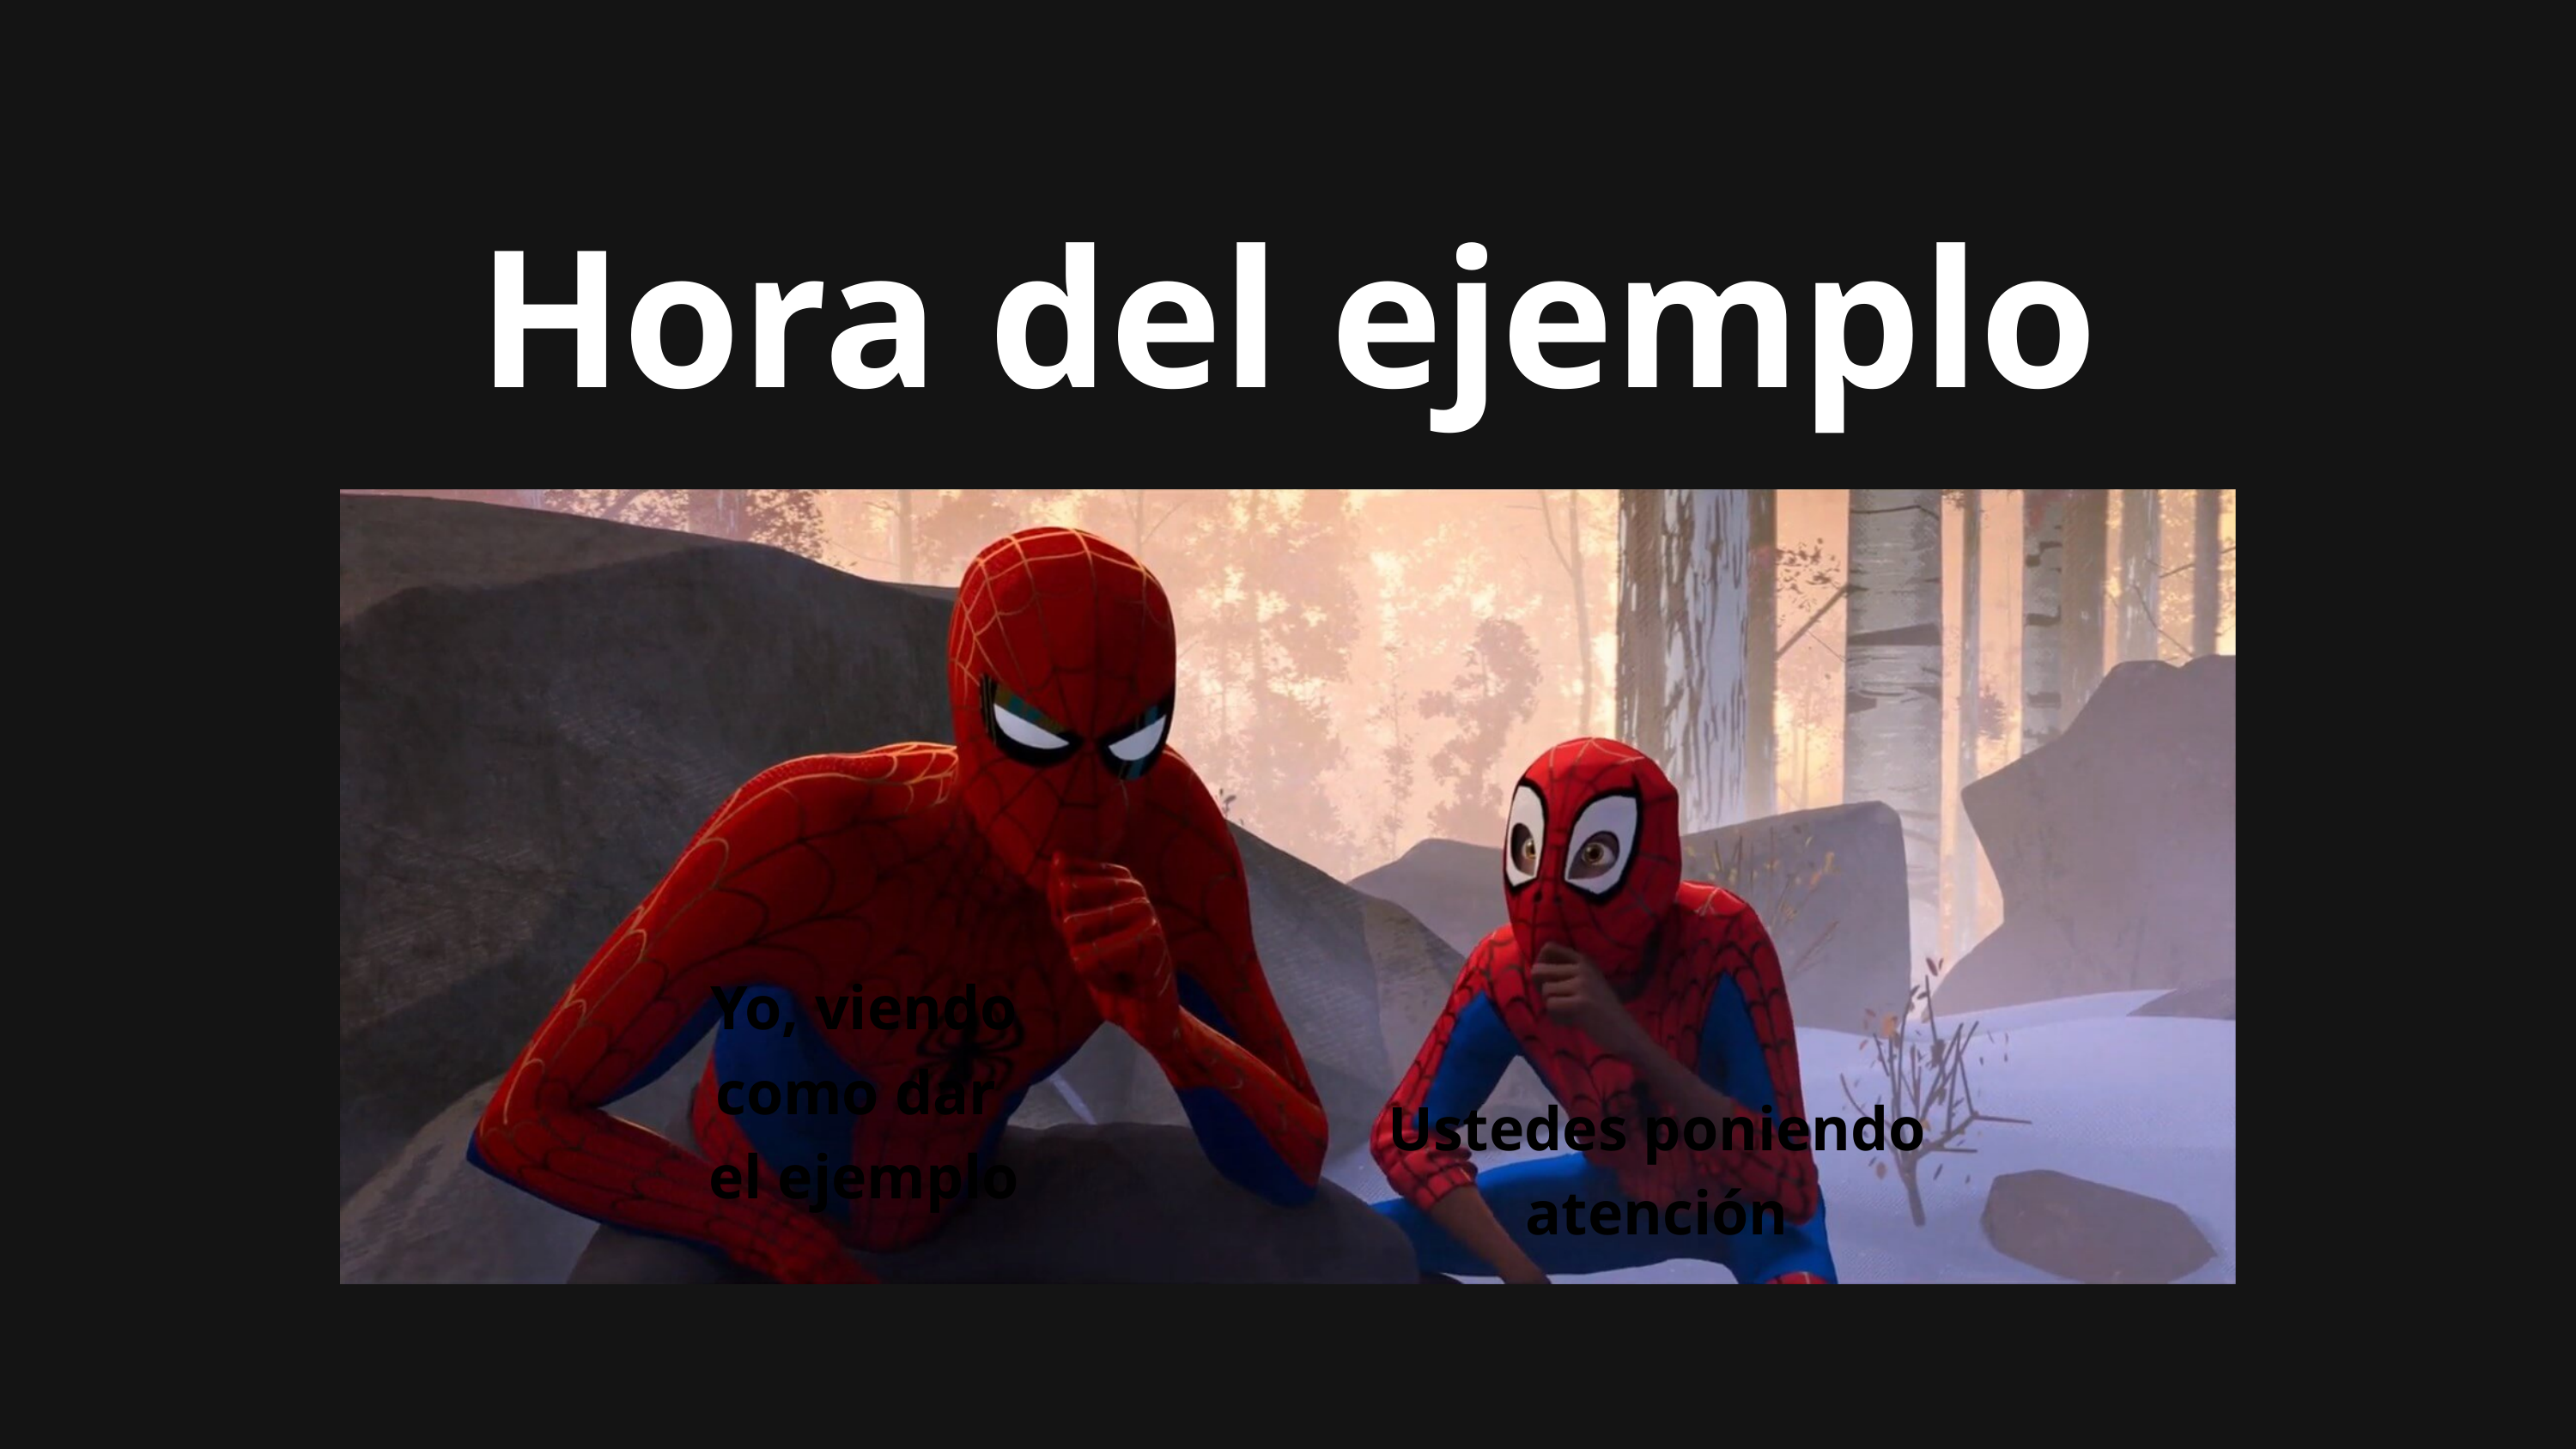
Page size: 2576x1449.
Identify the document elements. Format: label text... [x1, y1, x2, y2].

text_box Hora del ejemplo [210, 215, 2366, 426]
text_box Ustedes poniendo atención [1387, 1077, 1928, 1247]
text_box Yo, viendo como dar el ejemplo [708, 957, 1020, 1211]
text_box [340, 489, 2236, 1284]
